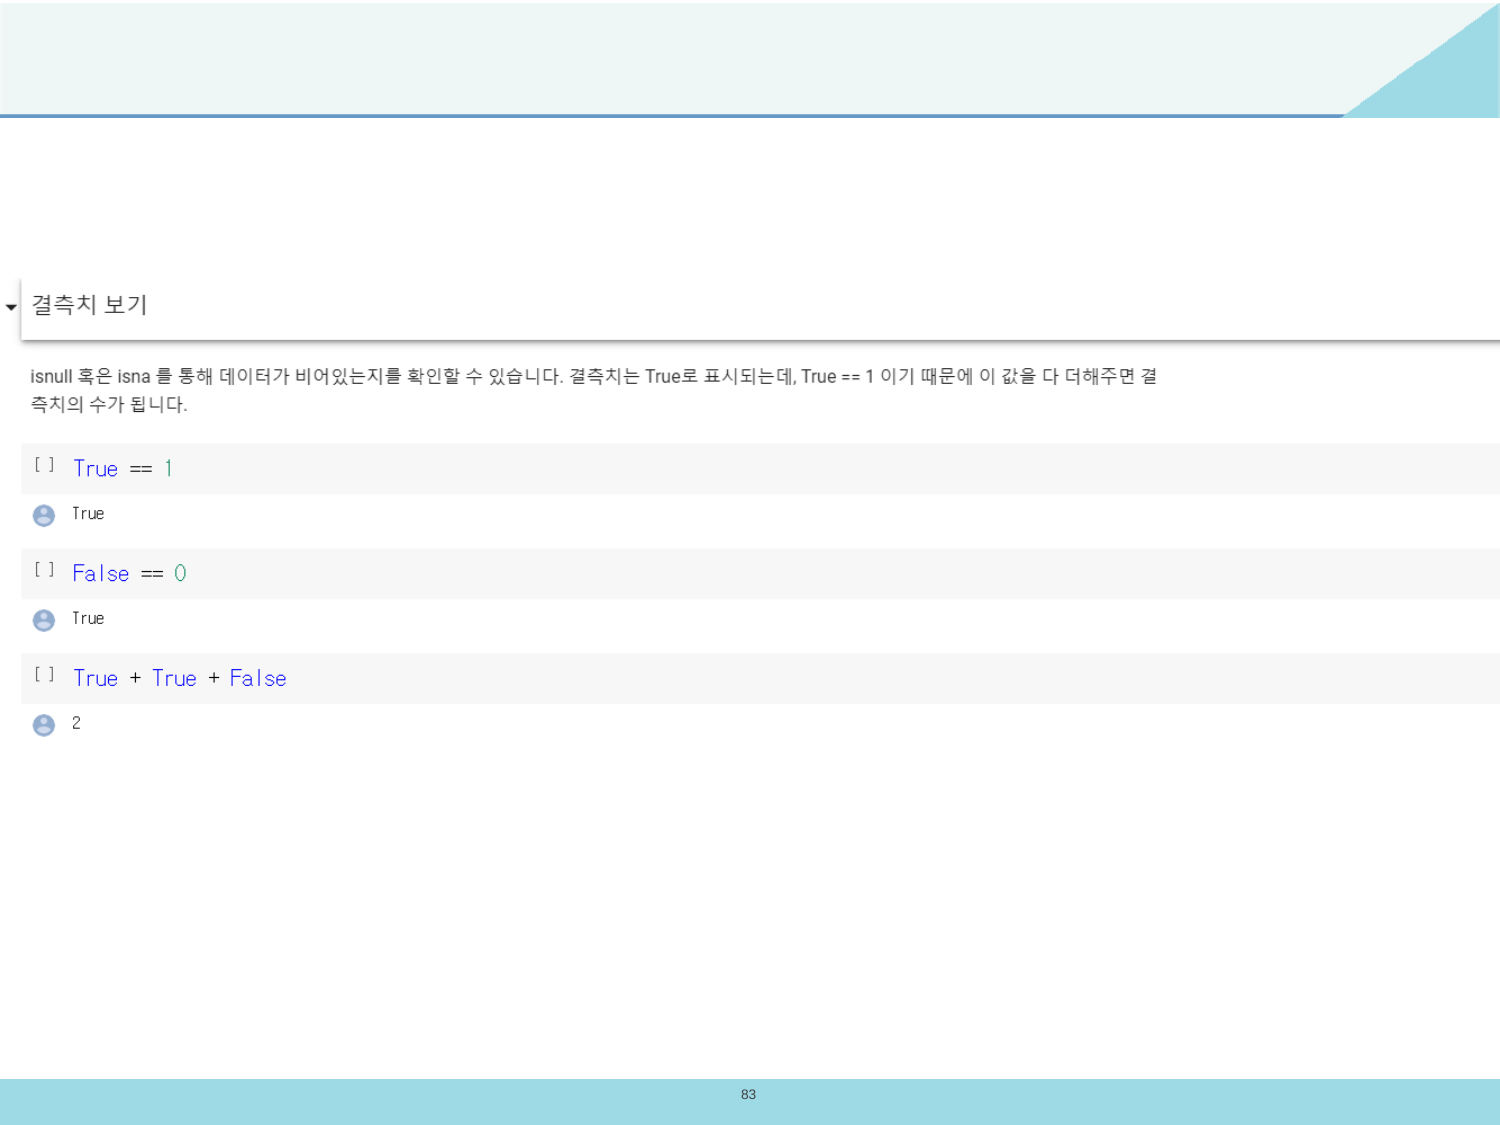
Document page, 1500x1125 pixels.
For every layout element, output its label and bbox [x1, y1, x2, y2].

picture [0, 278, 1500, 748]
picture [0, 1079, 1500, 1125]
picture [0, 3, 1500, 118]
